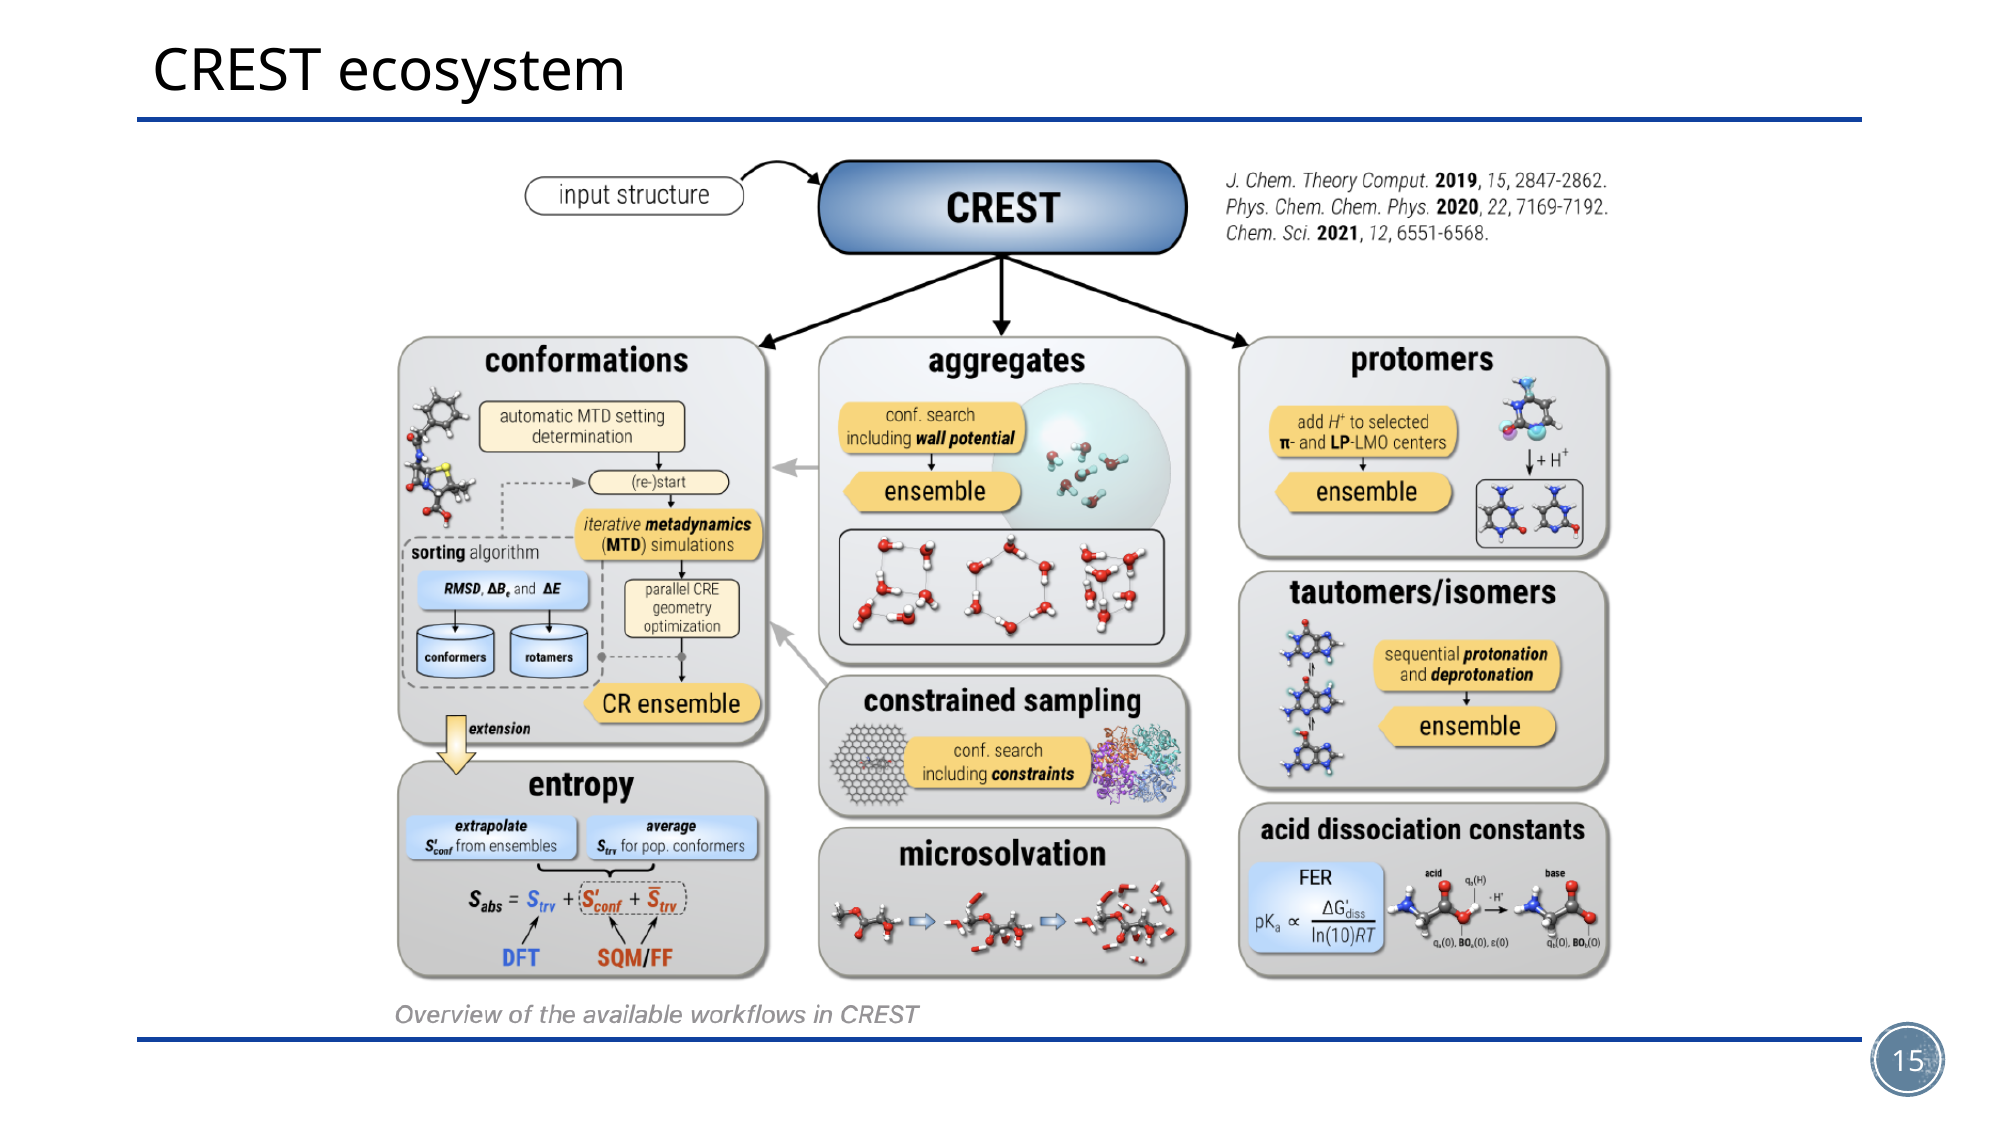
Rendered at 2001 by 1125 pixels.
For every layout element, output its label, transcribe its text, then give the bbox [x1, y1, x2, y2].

title CREST ecosystem [137, 33, 1863, 111]
picture [380, 141, 1620, 1032]
slide_number 15 [1865, 1031, 1952, 1092]
